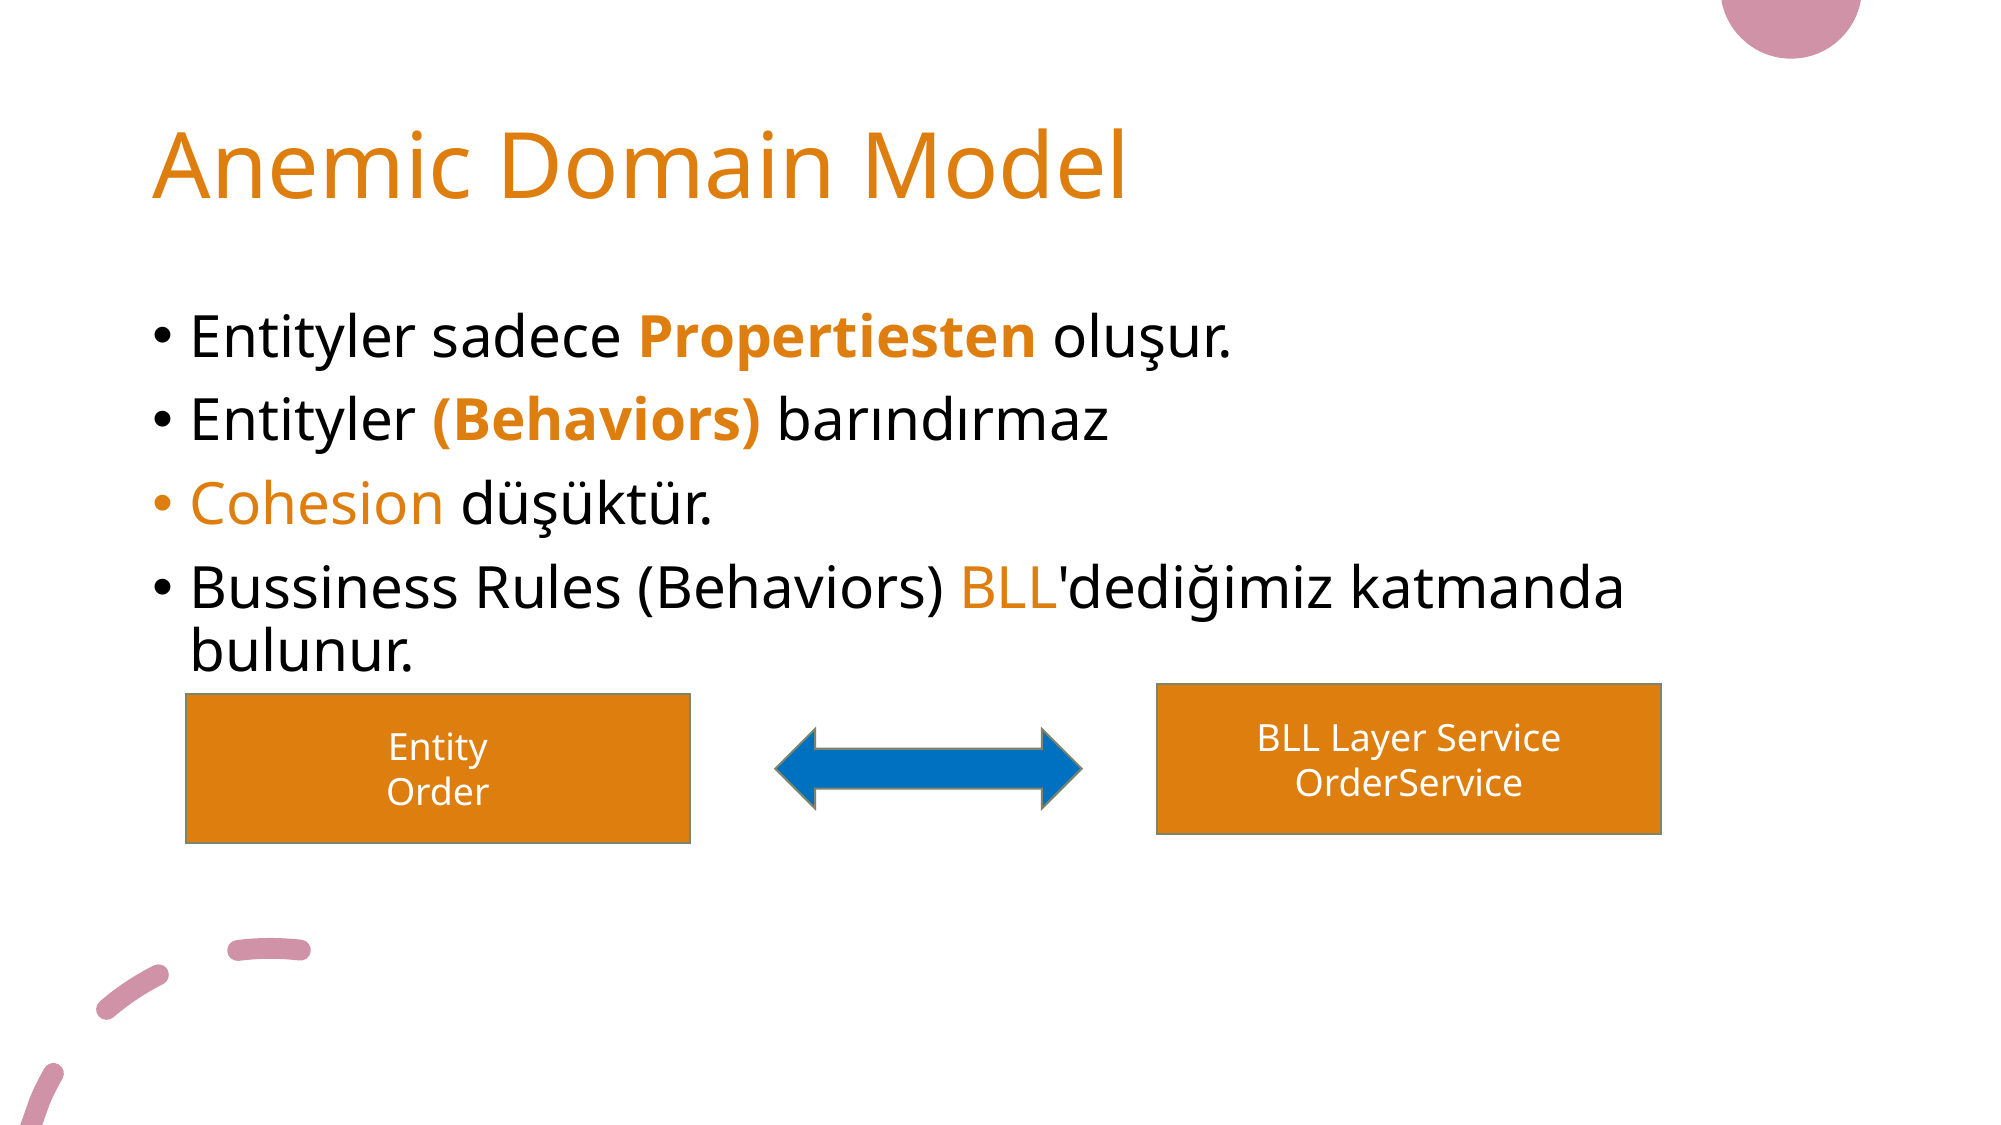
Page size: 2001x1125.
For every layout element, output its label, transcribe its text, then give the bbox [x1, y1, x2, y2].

text_box Entity Order [185, 693, 691, 844]
title Anemic Domain Model [137, 59, 1863, 278]
list Entityler sadece Propertiesten oluşur. Entityler (Behaviors) barındırmaz Cohesion düşüktür. Bussiness Rules (Behaviors) BLL'dediğimiz katmanda bulunur. [137, 299, 1863, 933]
text_box BLL Layer Service OrderService [1156, 683, 1662, 835]
text_box [773, 726, 1084, 812]
